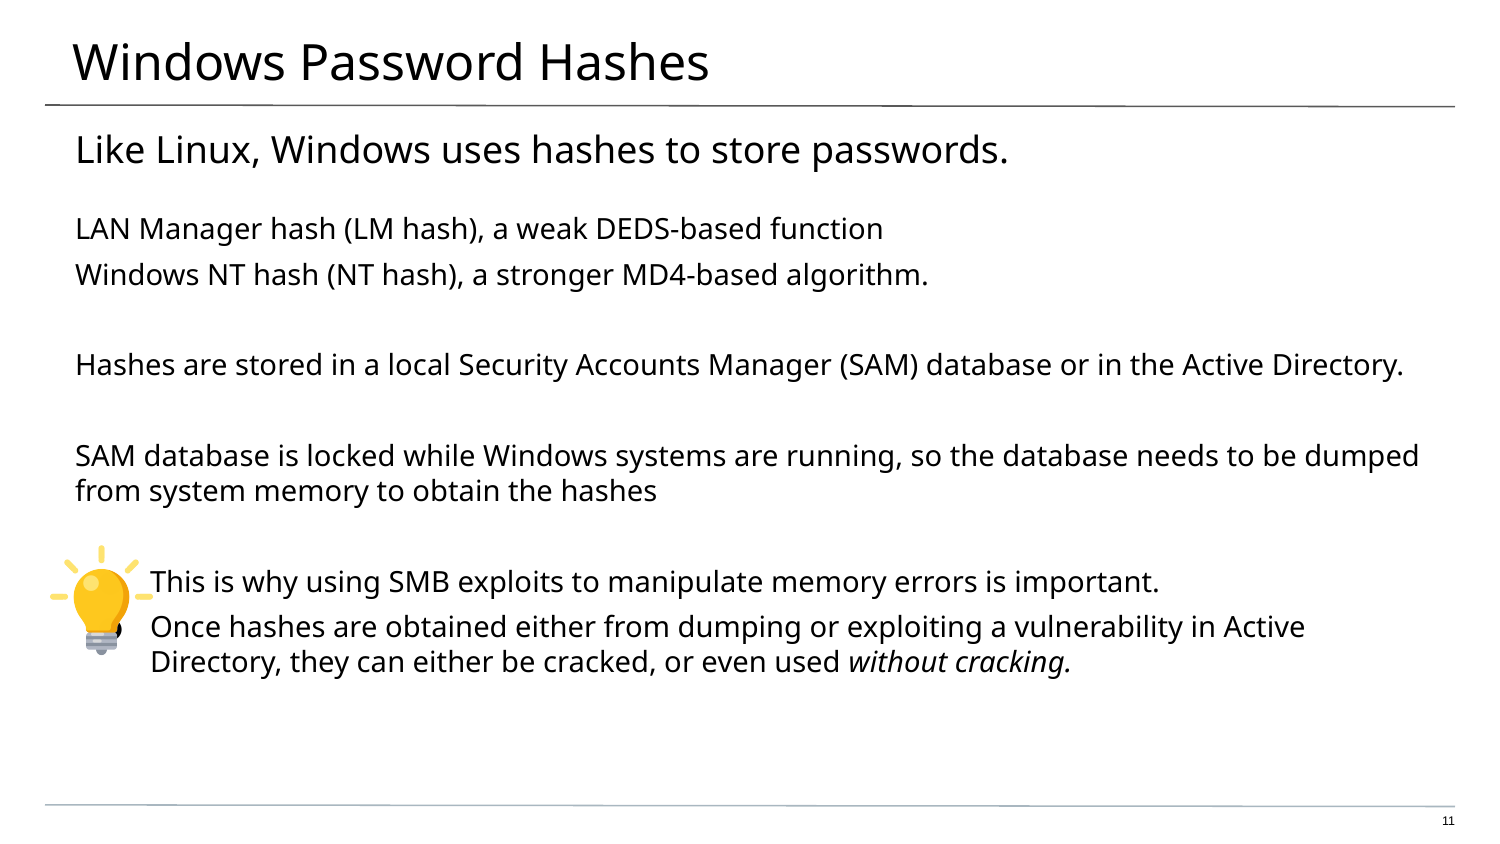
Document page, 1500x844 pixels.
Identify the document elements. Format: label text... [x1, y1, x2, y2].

list LAN Manager hash (LM hash), a weak DEDS-based function Windows NT hash (NT hash), a stronger MD4-based algorithm. Hashes are stored in a local Security Accounts Manager (SAM) database or in the Active Directory. SAM database is locked while Windows systems are running, so the database needs to be dumped from system memory to obtain the hashes This is why using SMB exploits to manipulate memory errors is important. Once hashes are obtained either from dumping or exploiting a vulnerability in Active Directory, they can either be cracked, or even used without cracking. [0, 210, 1500, 805]
subtitle Like Linux, Windows uses hashes to store passwords. [0, 110, 1500, 171]
picture [37, 541, 167, 671]
slide_number ‹#› [1412, 813, 1455, 831]
title Windows Password Hashes [0, 0, 1500, 88]
